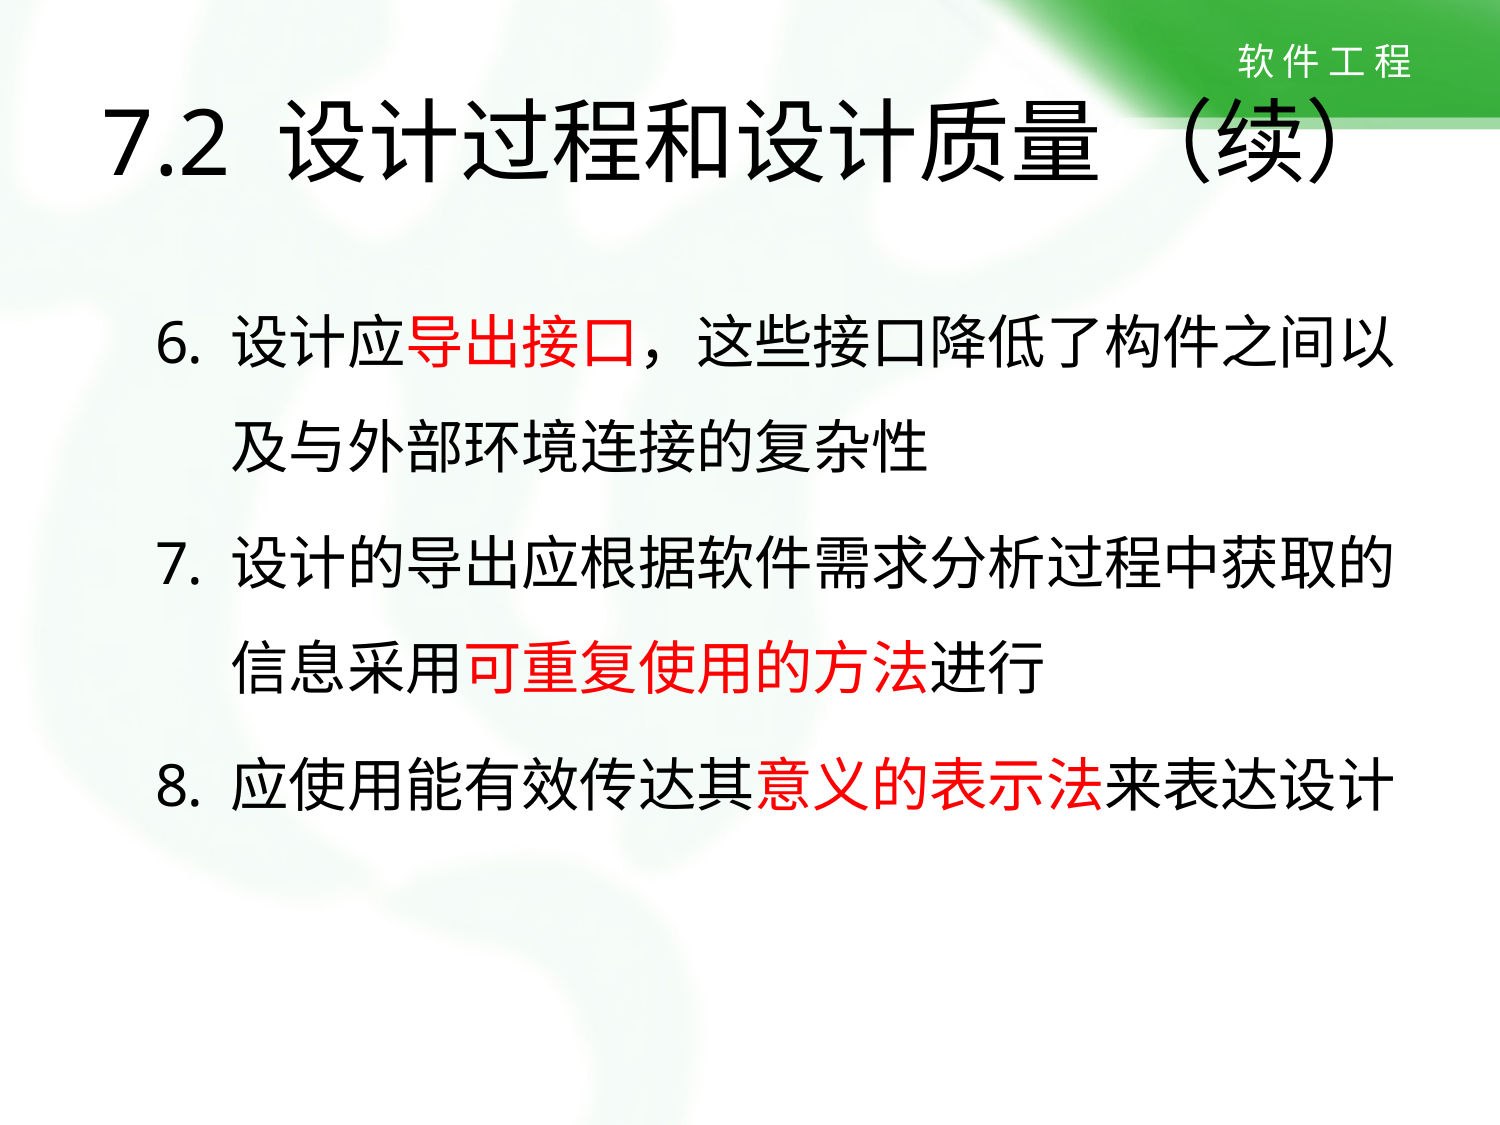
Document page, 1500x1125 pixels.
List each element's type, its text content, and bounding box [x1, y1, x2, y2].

list 设计应导出接口，这些接口降低了构件之间以及与外部环境连接的复杂性 设计的导出应根据软件需求分析过程中获取的信息采用可重复使用的方法进行 应使用能有效传达其意义的表示法来表达设计 [75, 262, 1425, 1005]
title 7.2 设计过程和设计质量 （续） [75, 45, 1425, 233]
picture [0, 0, 1500, 1125]
